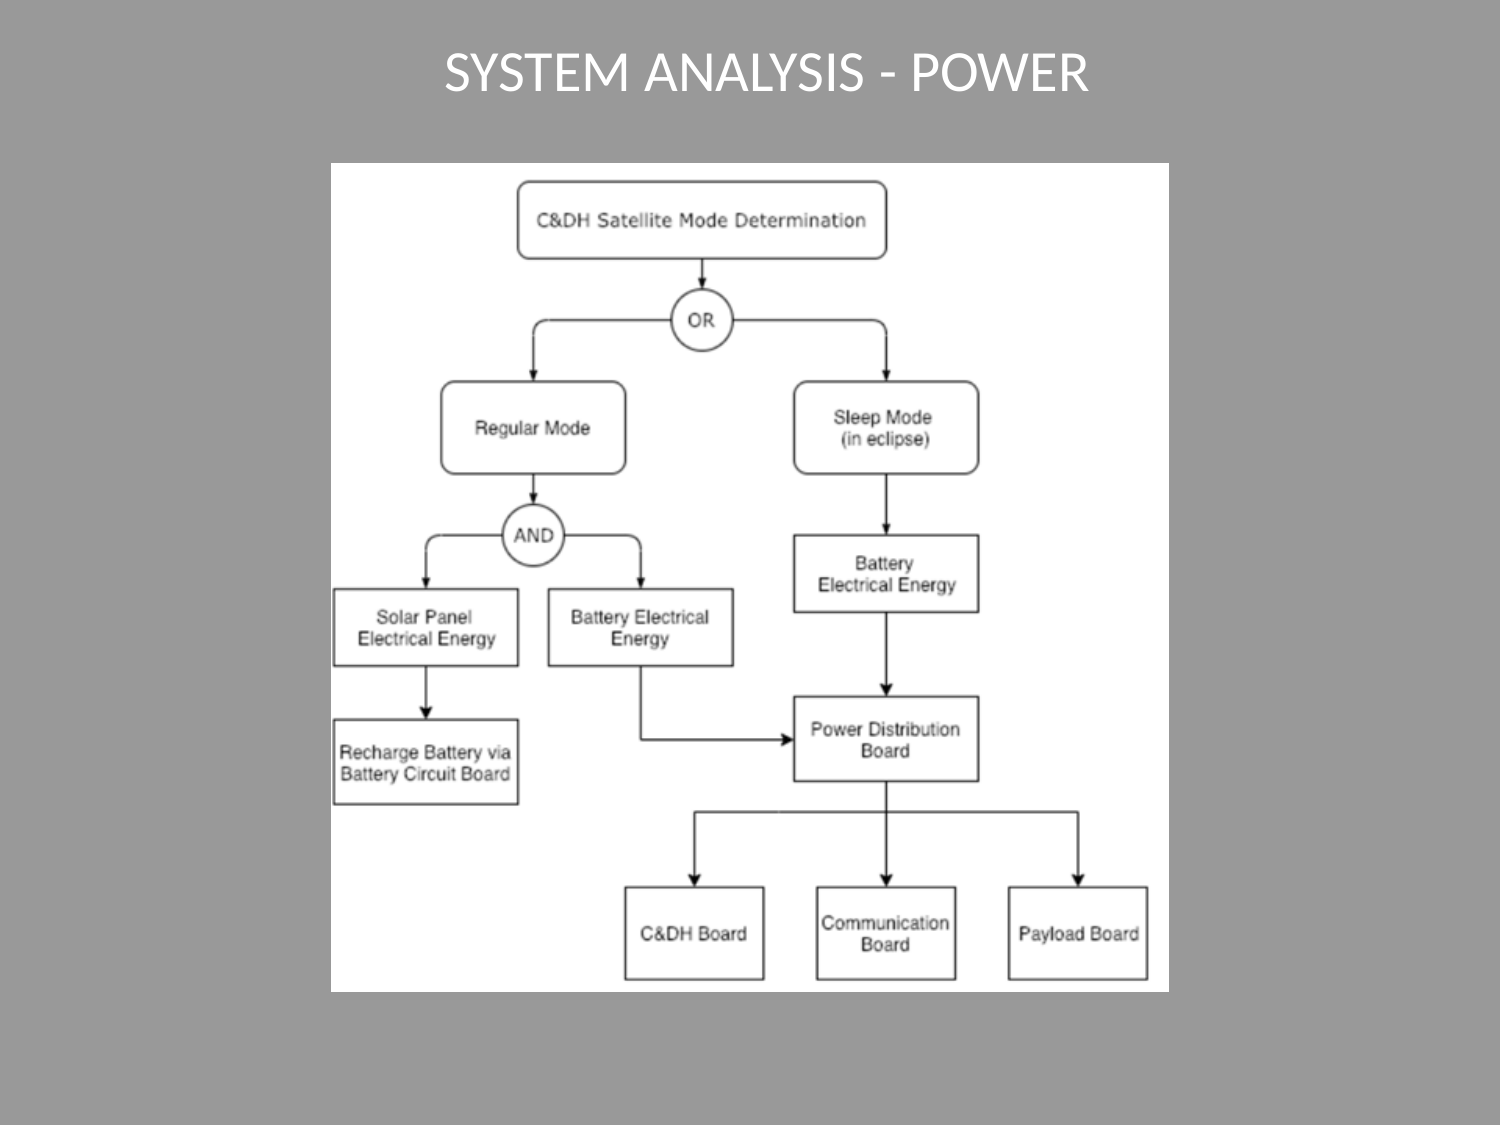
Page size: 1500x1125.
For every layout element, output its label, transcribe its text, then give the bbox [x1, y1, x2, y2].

picture [330, 163, 1169, 992]
text_box SYSTEM ANALYSIS - POWER [49, 17, 1486, 129]
